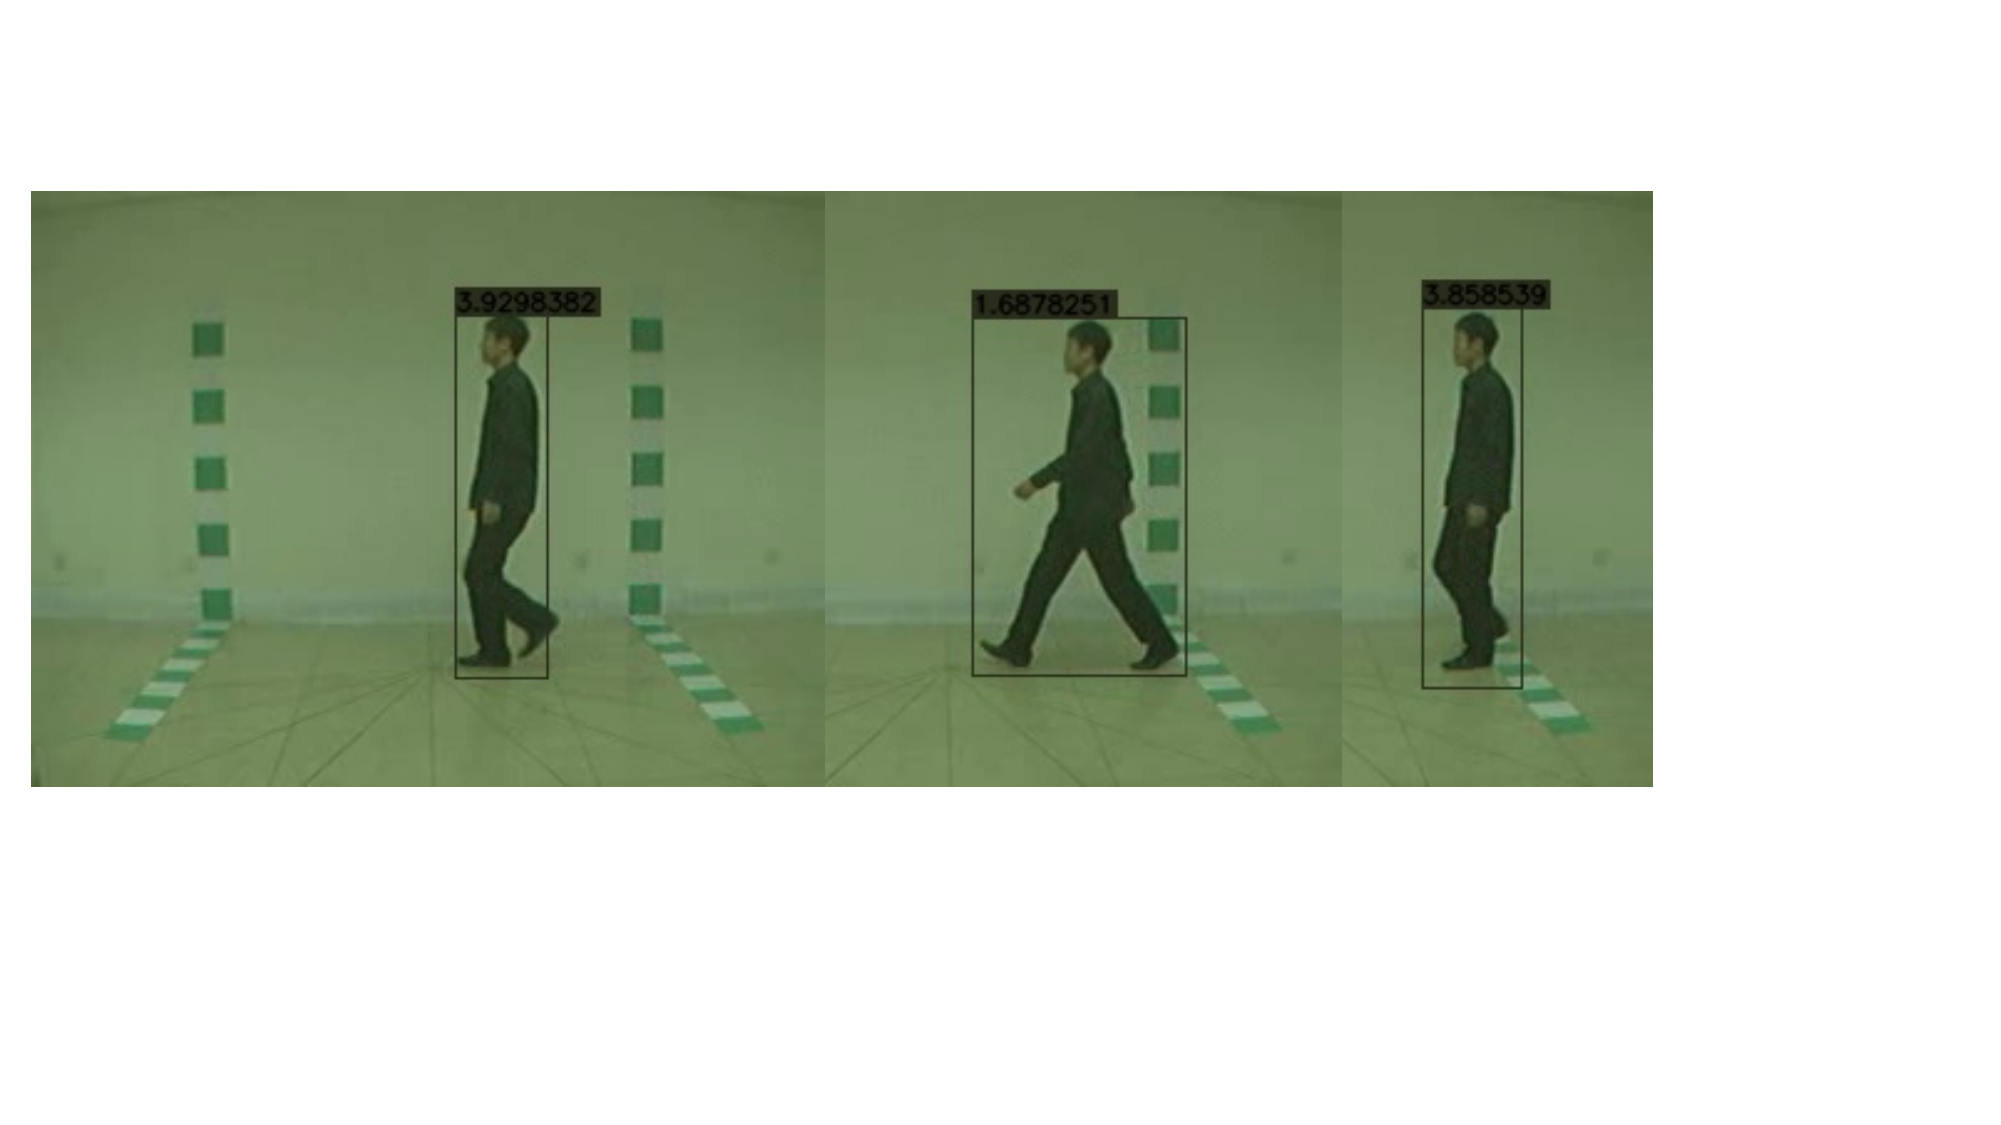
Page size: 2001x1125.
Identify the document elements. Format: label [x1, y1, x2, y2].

picture [31, 191, 1653, 787]
